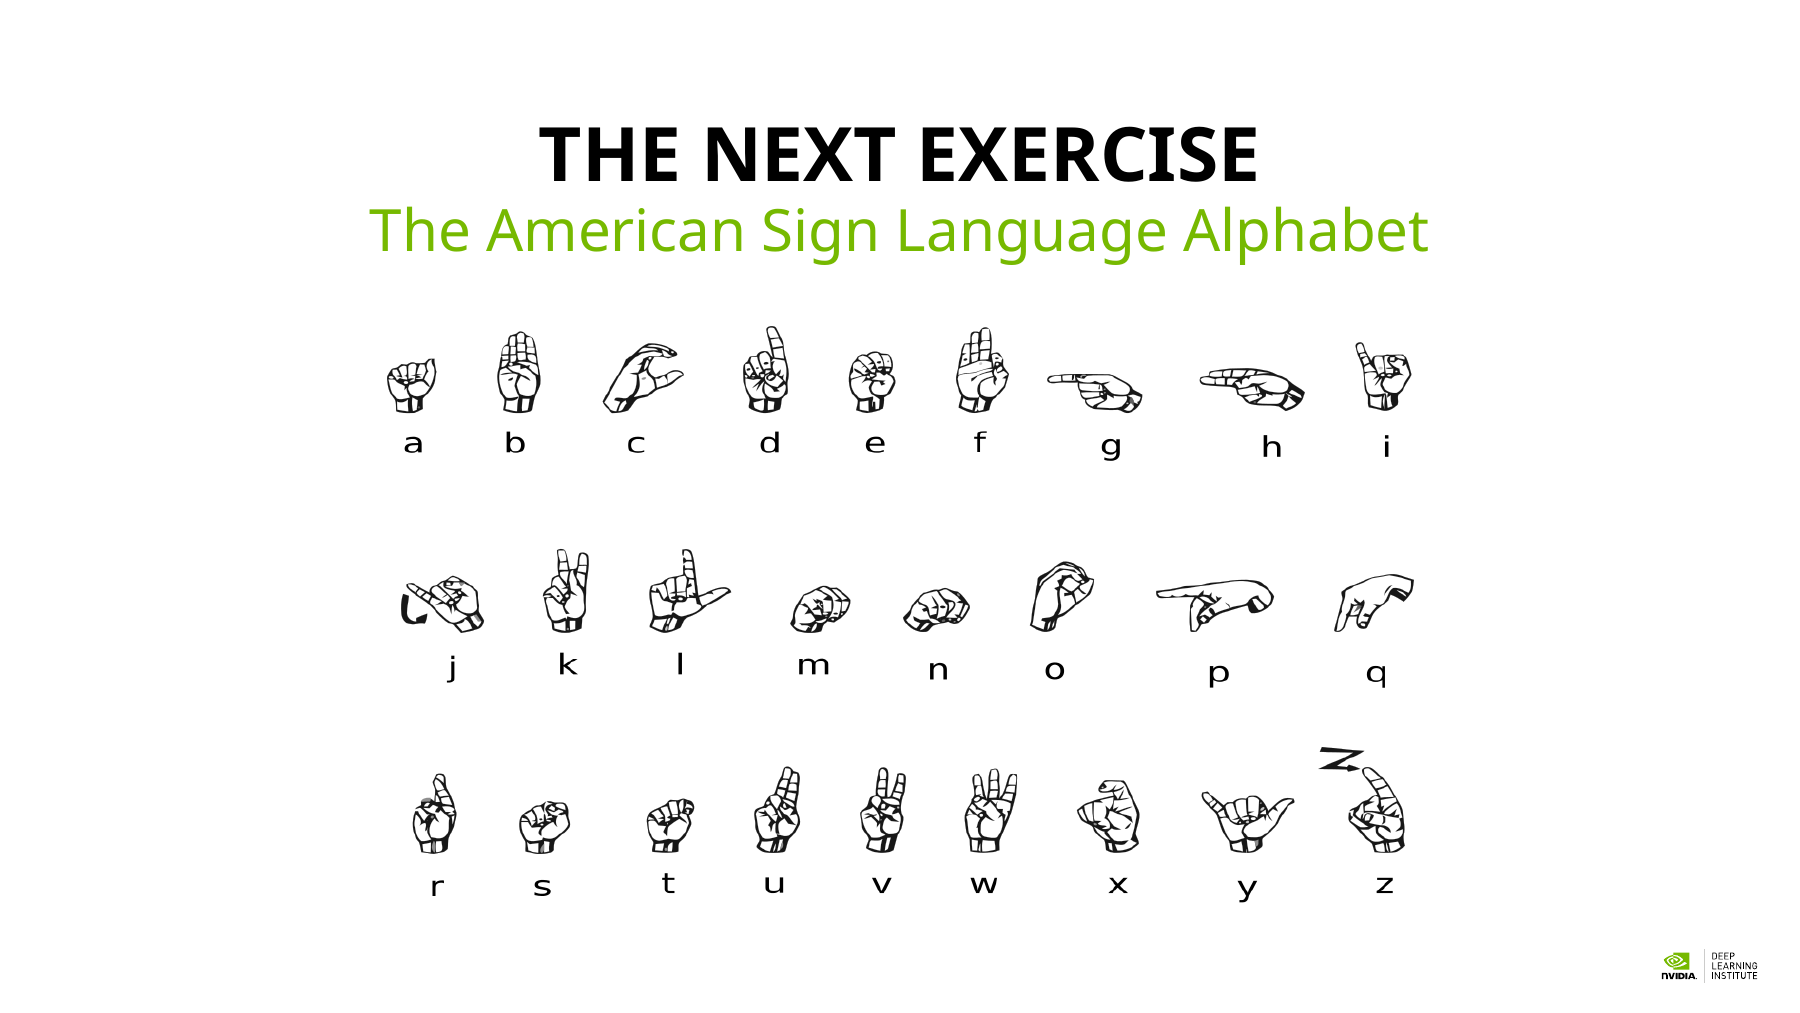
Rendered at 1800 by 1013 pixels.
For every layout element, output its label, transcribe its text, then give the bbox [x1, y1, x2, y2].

list The American Sign Language Alphabet [81, 193, 1719, 281]
picture [377, 317, 1423, 929]
title The next exercise [81, 108, 1719, 193]
list [81, 290, 1714, 902]
